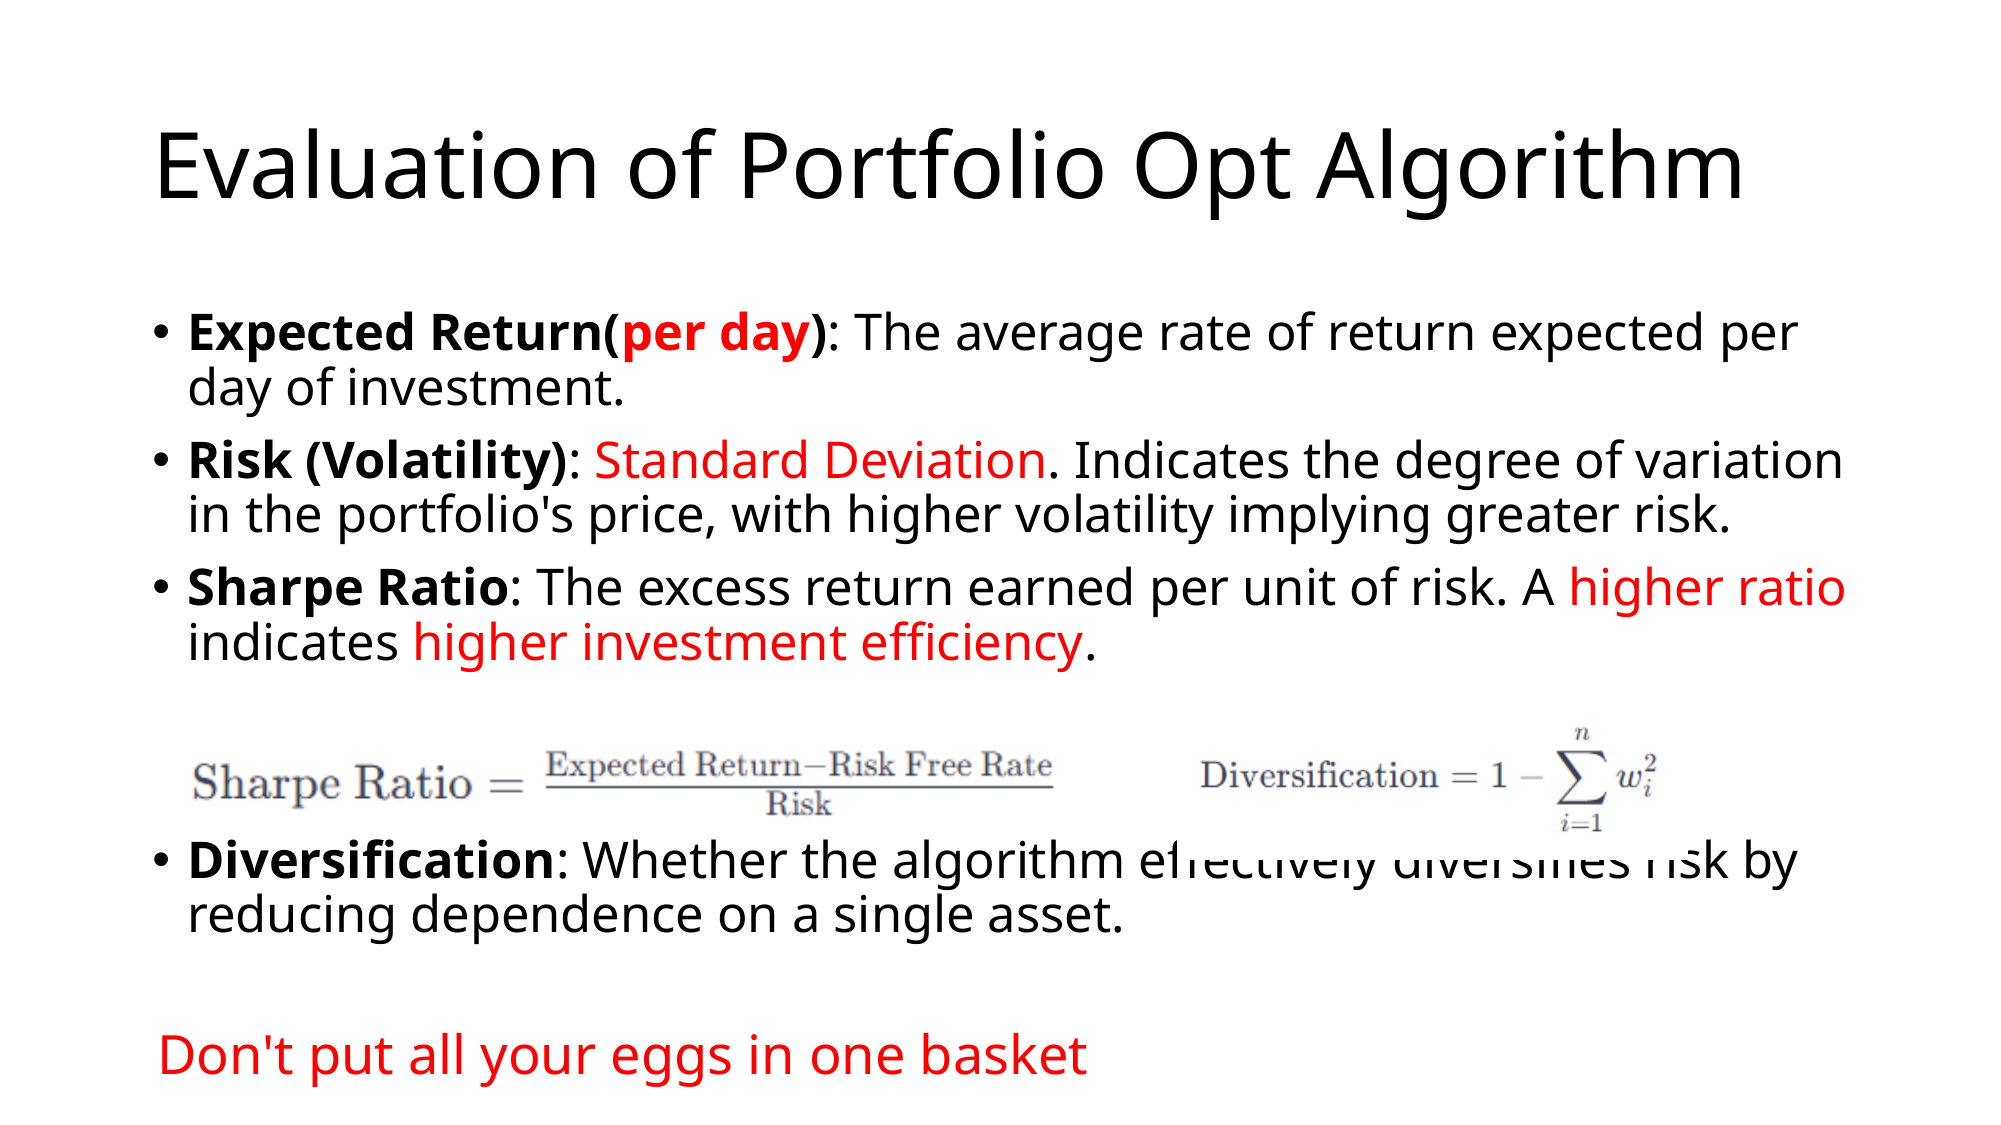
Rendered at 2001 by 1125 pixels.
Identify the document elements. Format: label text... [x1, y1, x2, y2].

picture [187, 735, 1060, 832]
picture [1176, 707, 1688, 860]
title Evaluation of Portfolio Opt Algorithm [137, 59, 1863, 278]
text_box Don't put all your eggs in one basket [142, 1013, 1104, 1093]
list Expected Return(per day): The average rate of return expected per day of investment. Risk (Volatility): Standard Deviation. Indicates the degree of variation in the portfolio's price, with higher volatility implying greater risk. Sharpe Ratio: The excess return earned per unit of risk. A higher ratio indicates higher investment efficiency. Diversification: Whether the algorithm effectively diversifies risk by reducing dependence on a single asset. [137, 299, 1863, 1014]
